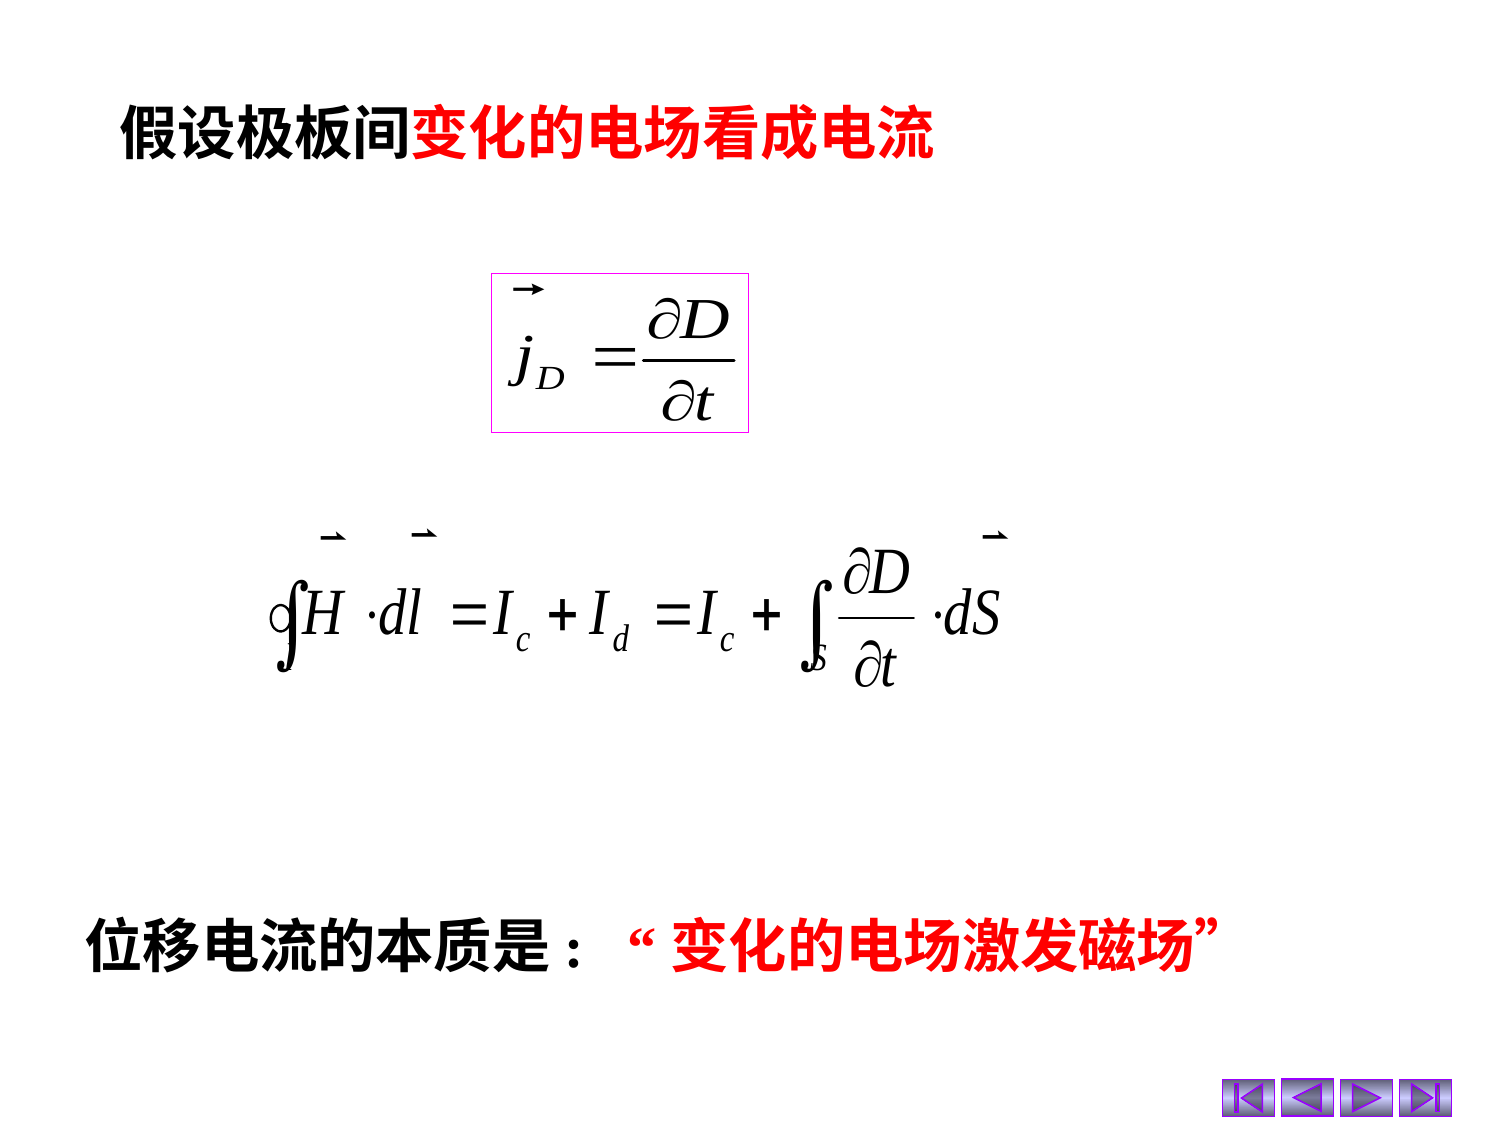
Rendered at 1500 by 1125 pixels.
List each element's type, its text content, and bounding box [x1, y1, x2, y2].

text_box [491, 272, 750, 434]
text_box 假设极板间变化的电场看成电流 [11, 88, 994, 174]
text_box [258, 518, 1018, 701]
text_box 位移电流的本质是: “变化的电场激发磁场” [69, 902, 1430, 987]
